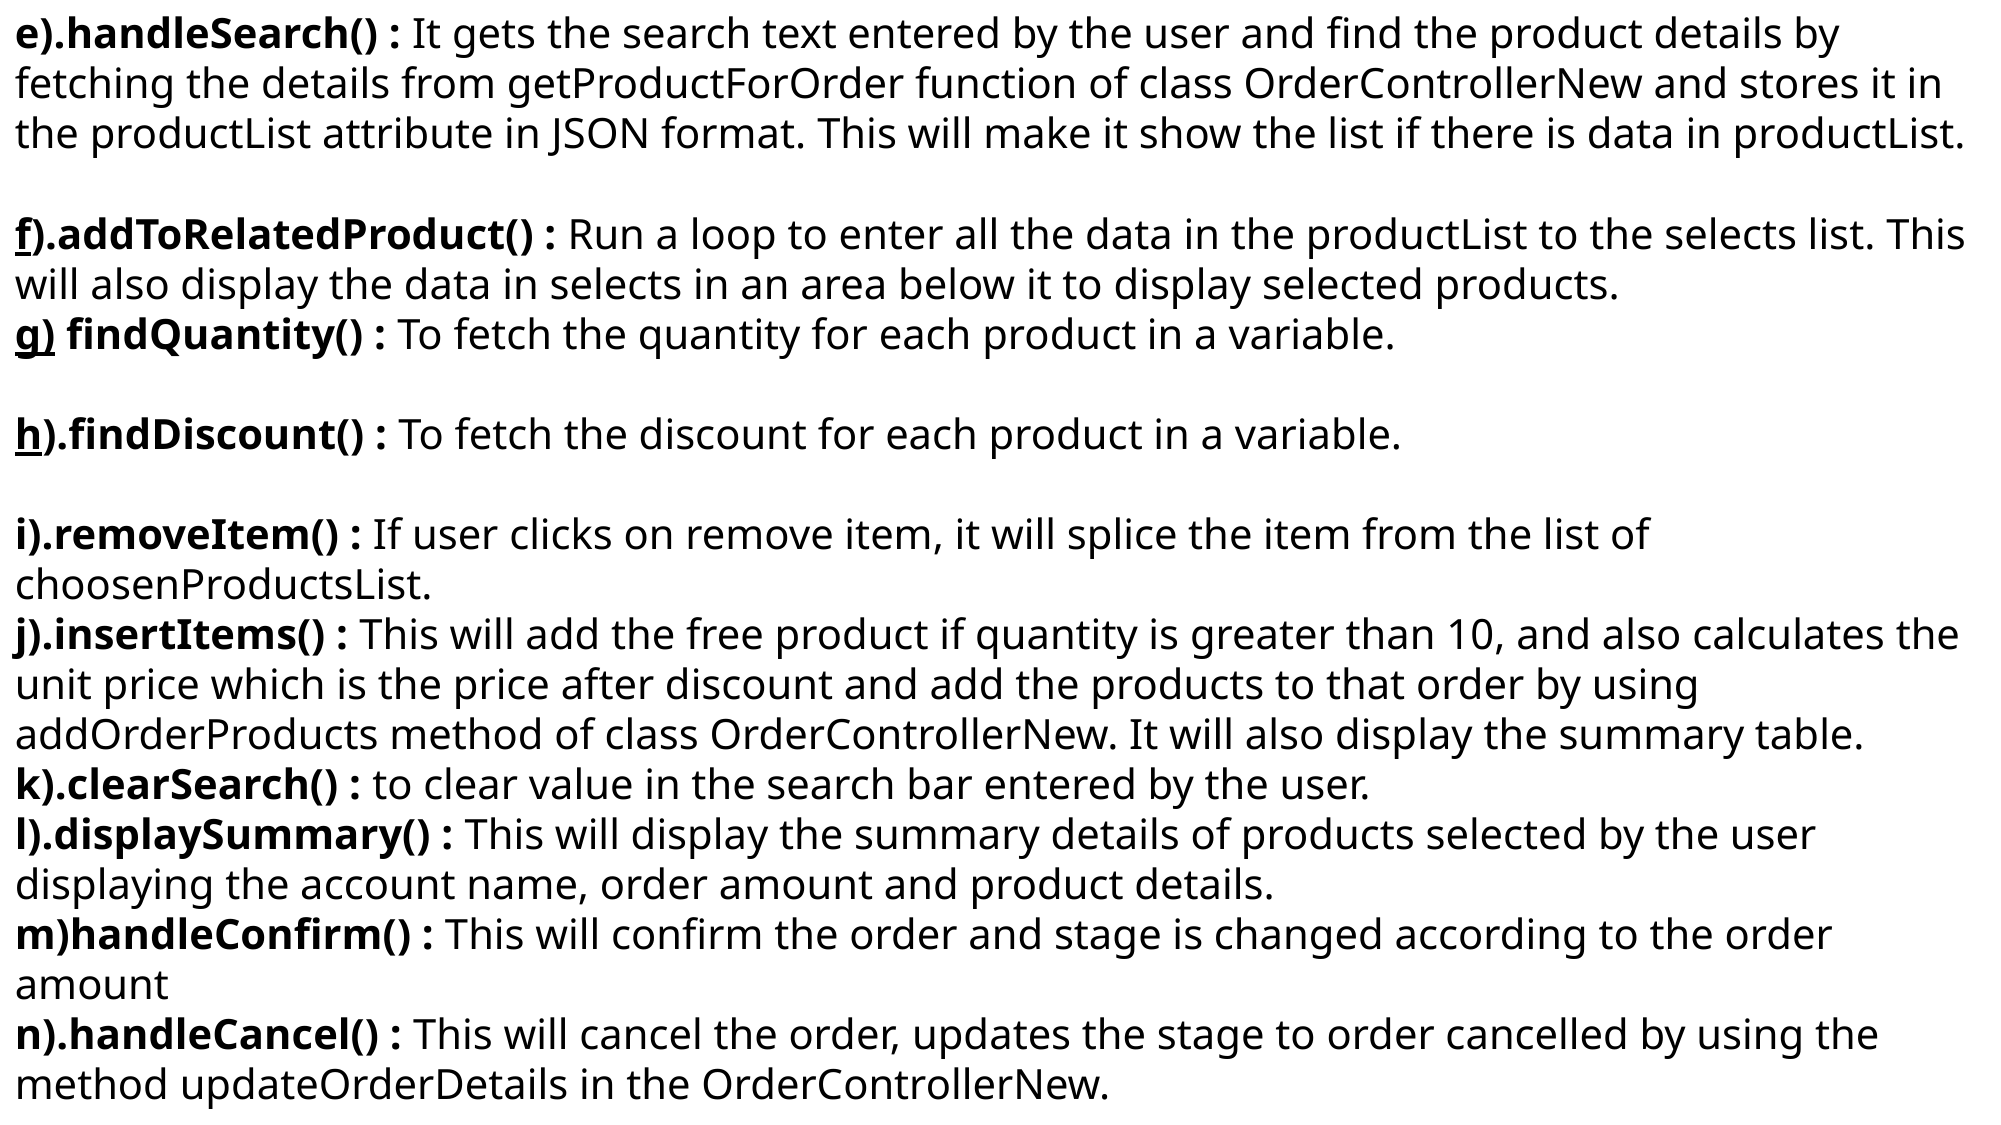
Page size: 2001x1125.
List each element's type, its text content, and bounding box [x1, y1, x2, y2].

text_box e).handleSearch() : It gets the search text entered by the user and find the product details by fetching the details from getProductForOrder function of class OrderControllerNew and stores it in the productList attribute in JSON format. This will make it show the list if there is data in productList. f).addToRelatedProduct() : Run a loop to enter all the data in the productList to the selects list. This will also display the data in selects in an area below it to display selected products. g) findQuantity() : To fetch the quantity for each product in a variable. h).findDiscount() : To fetch the discount for each product in a variable. i).removeItem() : If user clicks on remove item, it will splice the item from the list of choosenProductsList. j).insertItems() : This will add the free product if quantity is greater than 10, and also calculates the unit price which is the price after discount and add the products to that order by using addOrderProducts method of class OrderControllerNew. It will also display the summary table. k).clearSearch() : to clear value in the search bar entered by the user. l).displaySummary() : This will display the summary details of products selected by the user displaying the account name, order amount and product details. m)handleConfirm() : This will confirm the order and stage is changed according to the order amount n).handleCancel() : This will cancel the order, updates the stage to order cancelled by using the method updateOrderDetails in the OrderControllerNew. [0, 0, 2000, 1125]
